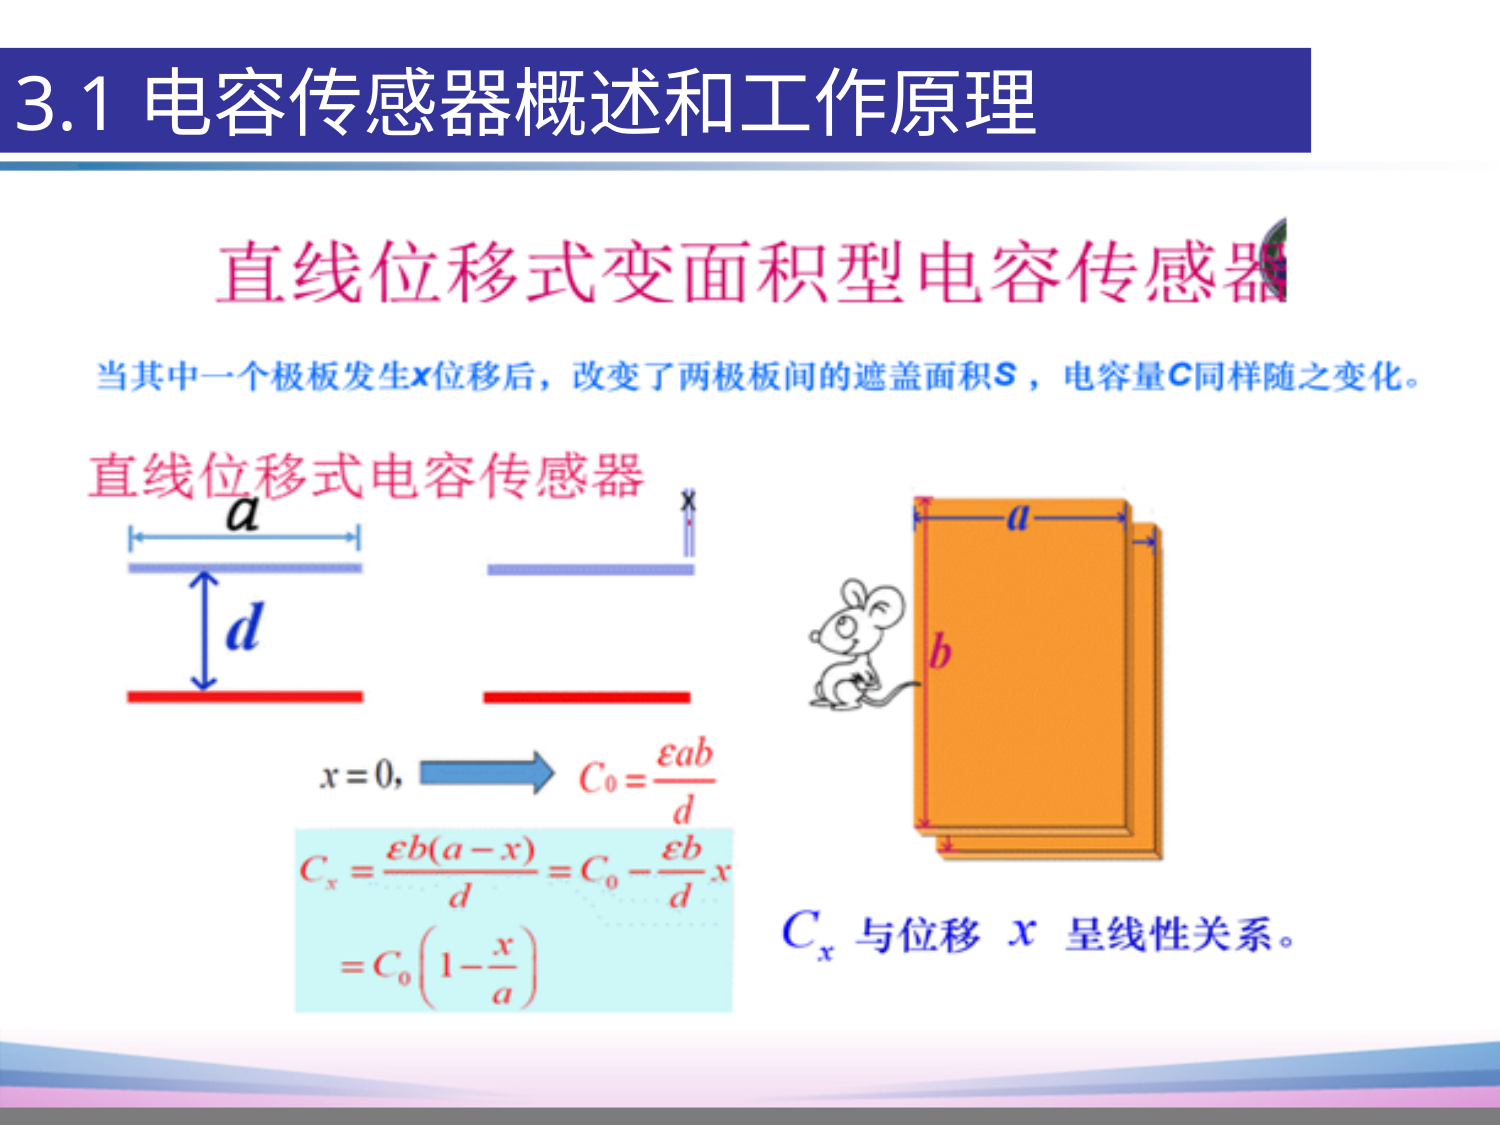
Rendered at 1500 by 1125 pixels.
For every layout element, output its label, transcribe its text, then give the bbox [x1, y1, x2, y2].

text_box 3.1电容传感器概述和工作原理 [0, 47, 1312, 153]
picture [0, 0, 1500, 1125]
